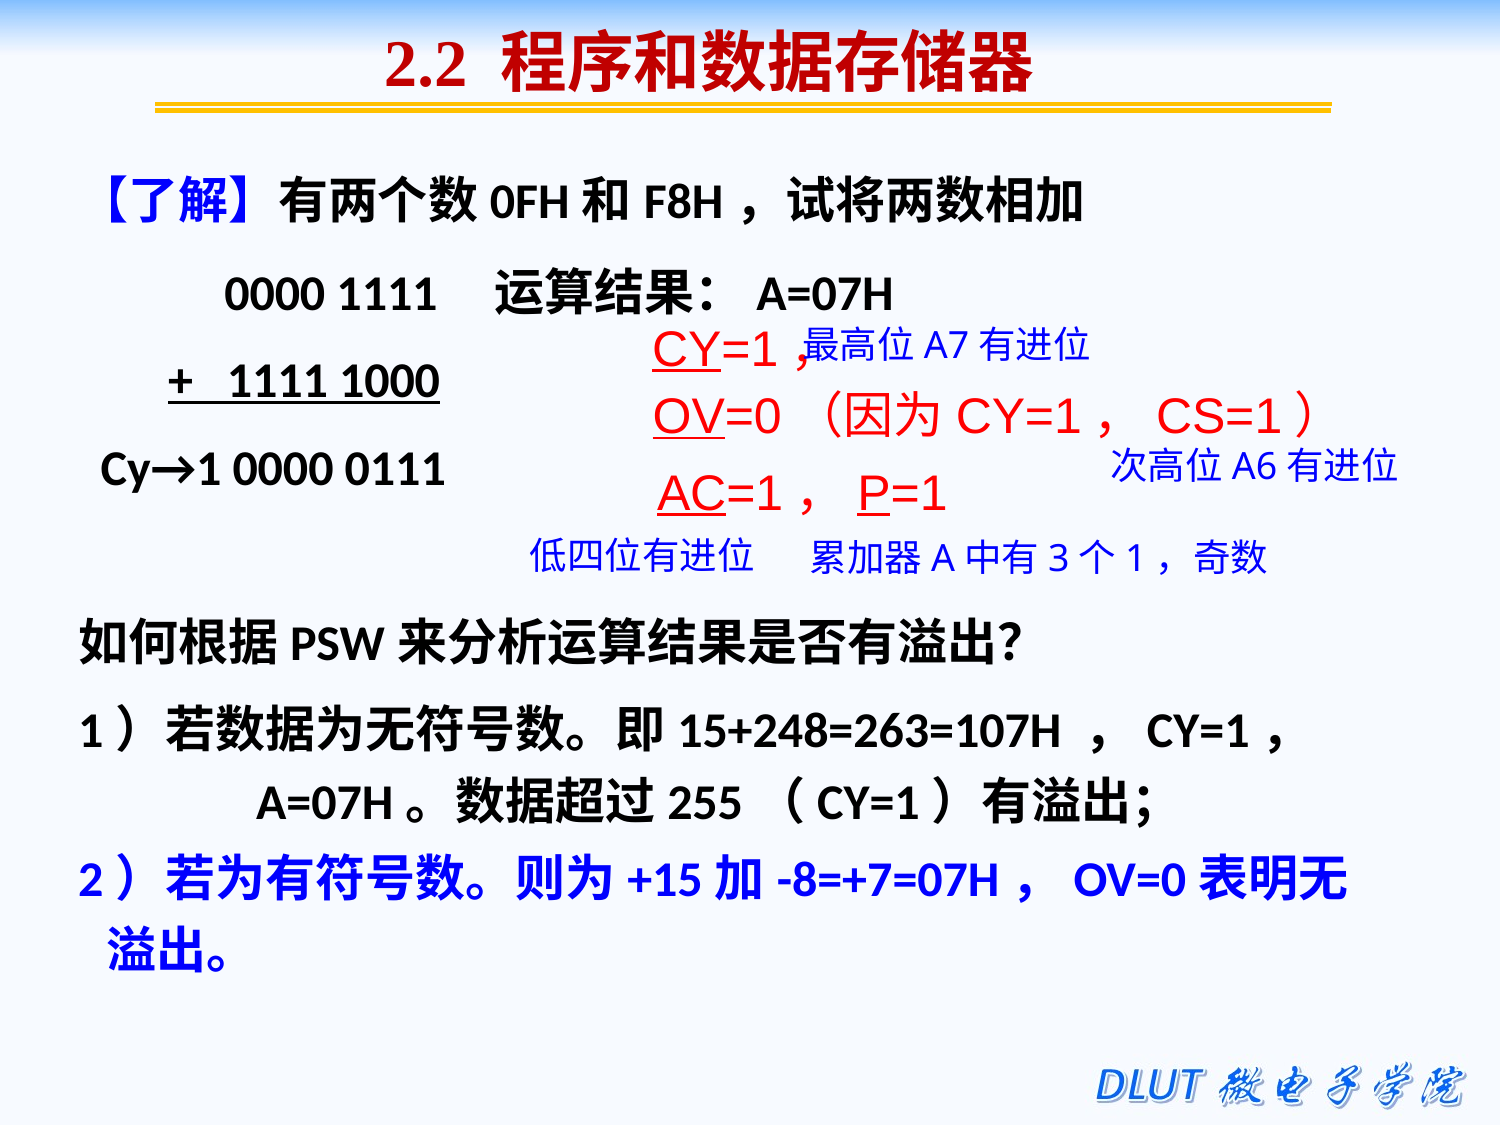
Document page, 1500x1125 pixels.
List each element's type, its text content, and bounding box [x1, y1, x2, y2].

text_box 2.2 程序和数据存储器 [369, 0, 1206, 103]
text_box 【了解】有两个数0FH和F8H，试将两数相加 0000 1111 运算结果：A=07H + 1111 1000 Cy→1 0000 0111 如何根据PSW来分析运算结果是否有溢出？ 1）若数据为无符号数。即15+248=263=107H ，CY=1， A=07H。数据超过255（CY=1）有溢出； 2）若为有符号数。则为+15加-8=+7=07H，OV=0表明无溢出。 [63, 148, 1412, 950]
text_box 累加器A中有3个1，奇数 [794, 526, 1283, 586]
picture [0, 0, 1500, 1125]
text_box 低四位有进位 [514, 524, 770, 585]
text_box OV=0（因为CY=1，CS=1） [637, 388, 1375, 451]
text_box AC=1，P=1 [642, 464, 1012, 527]
text_box CY=1， [637, 308, 1233, 384]
text_box 最高位A7有进位 [787, 313, 1106, 374]
text_box 次高位A6有进位 [1095, 435, 1414, 495]
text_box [154, 103, 1332, 111]
